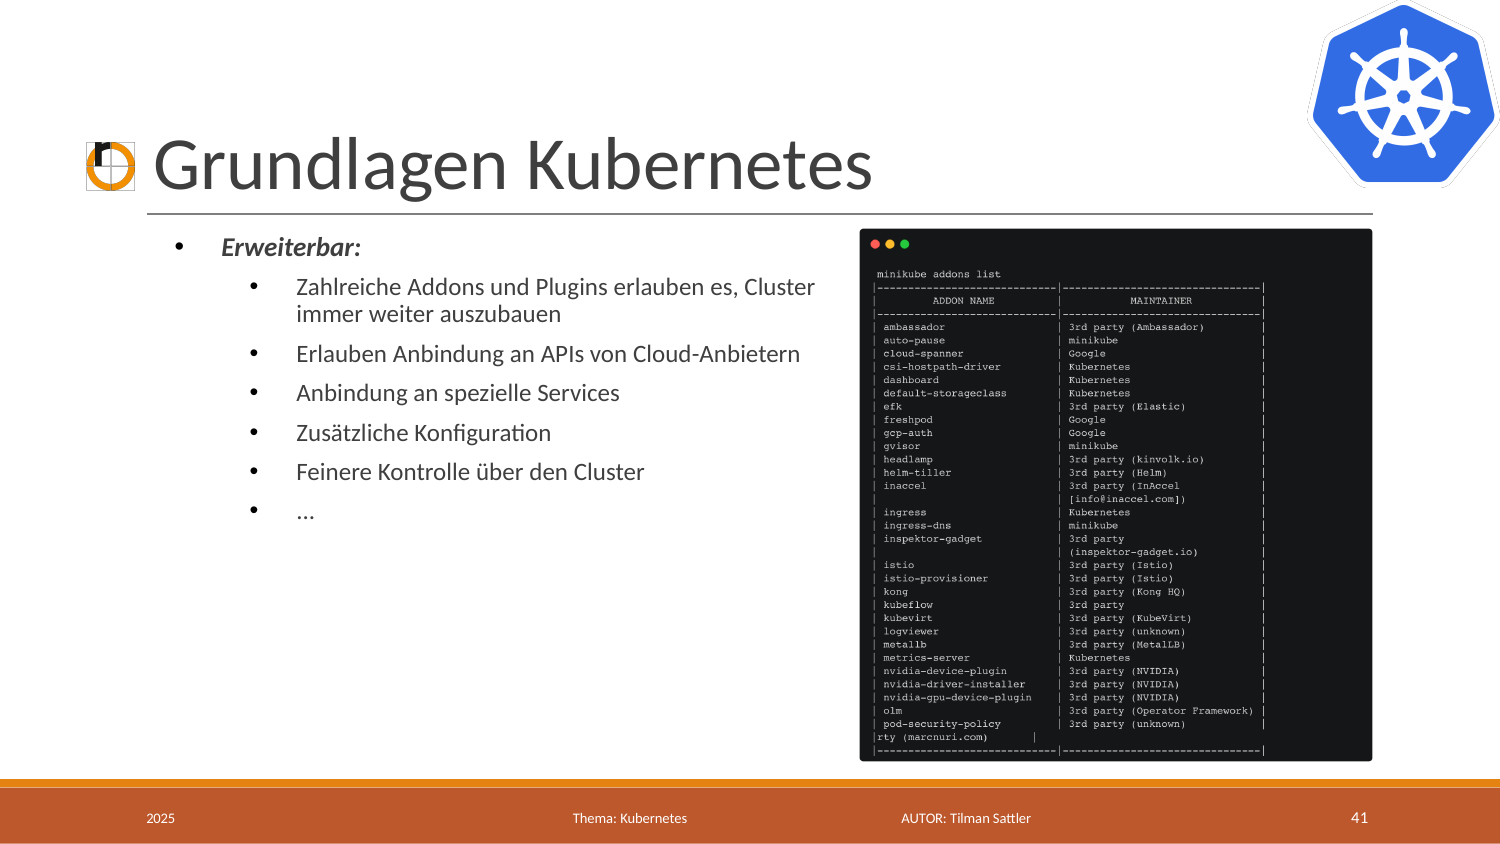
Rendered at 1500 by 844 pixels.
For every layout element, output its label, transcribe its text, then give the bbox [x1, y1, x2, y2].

slide_number 41 [1218, 812, 1380, 840]
title Grundlagen Kubernetes [141, 32, 1302, 211]
list Erweiterbar: Zahlreiche Addons und Plugins erlauben es, Cluster immer weiter auszubauen Erlauben Anbindung an APIs von Cloud-Anbietern Anbindung an spezielle Services Zusätzliche Konfiguration Feinere Kontrolle über den Cluster ... [135, 227, 813, 723]
picture [83, 141, 136, 191]
footer Thema: Kubernetes AUTOR: Tilman Sattler [453, 794, 1152, 840]
picture [818, 0, 1500, 803]
slide_number 2025 [135, 794, 440, 840]
